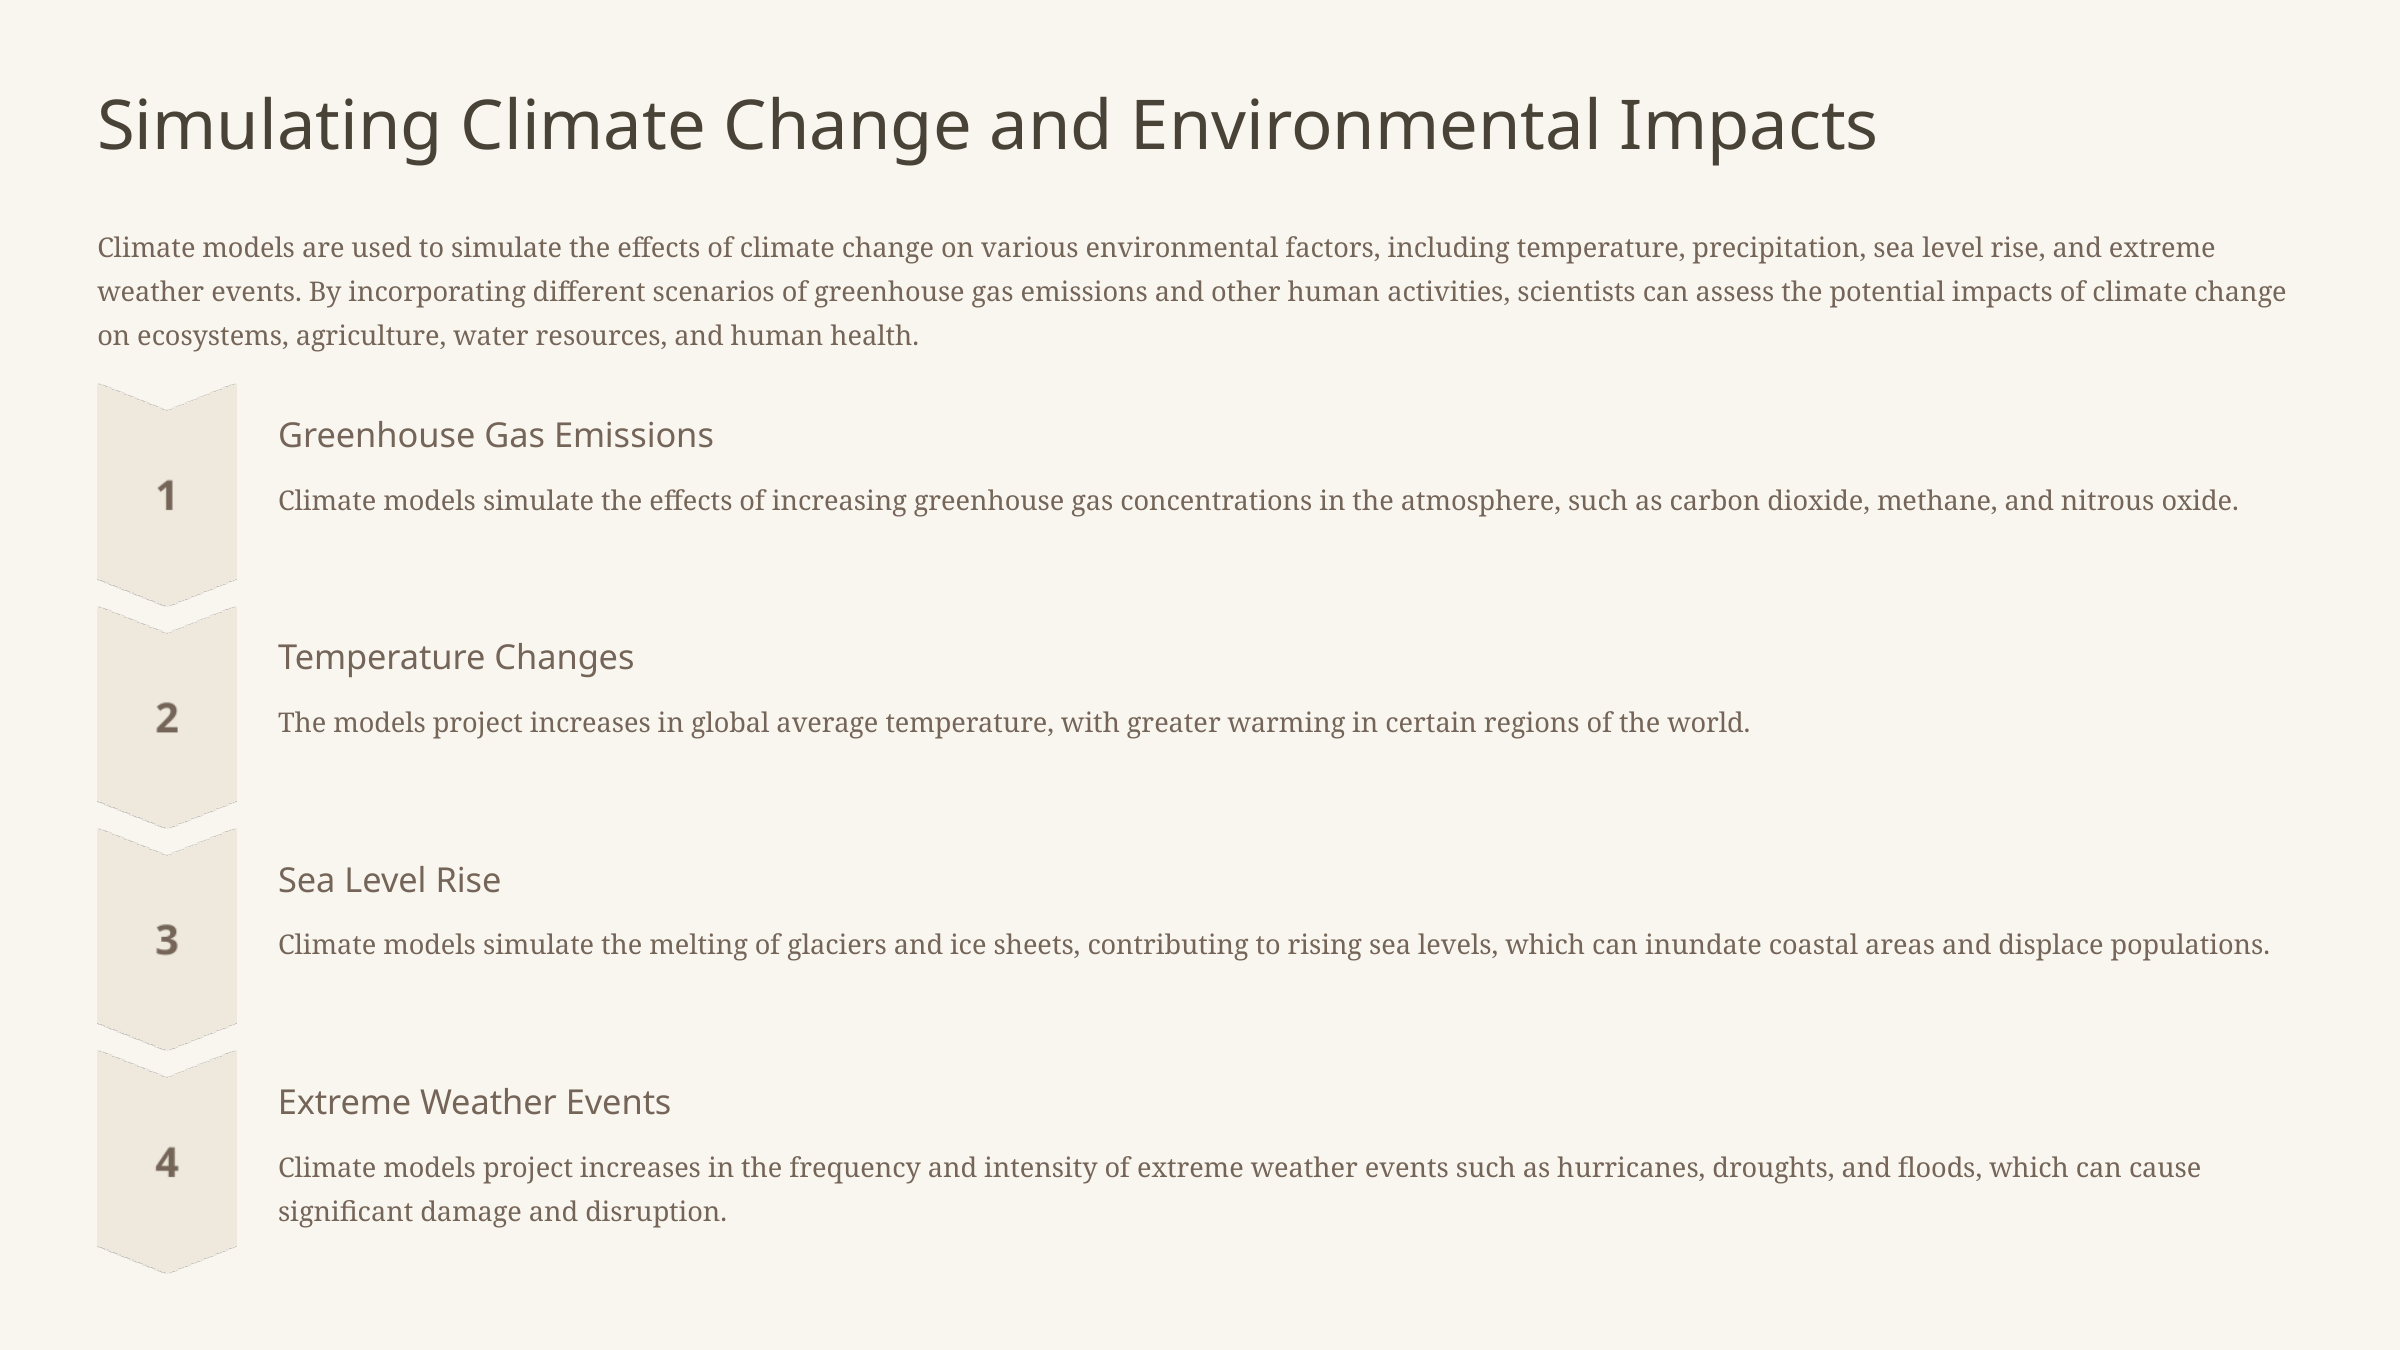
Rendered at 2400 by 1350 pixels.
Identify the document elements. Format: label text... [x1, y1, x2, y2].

text_box Temperature Changes [278, 633, 657, 678]
text_box Simulating Climate Change and Environmental Impacts [97, 76, 2005, 164]
text_box Climate models project increases in the frequency and intensity of extreme weather events such as hurricanes, droughts, and floods, which can cause significant damage and disruption. [278, 1138, 2303, 1228]
text_box Greenhouse Gas Emissions [278, 411, 743, 455]
text_box Extreme Weather Events [277, 1078, 705, 1123]
text_box Climate models are used to simulate the effects of climate change on various environmental factors, including temperature, precipitation, sea level rise, and extreme weather events. By incorporating different scenarios of greenhouse gas emissions and other human activities, scientists can assess the potential impacts of climate change on ecosystems, agriculture, water resources, and human health. [97, 219, 2303, 353]
picture [97, 383, 237, 1274]
text_box The models project increases in global average temperature, with greater warming in certain regions of the world. [278, 694, 2303, 739]
text_box Sea Level Rise [278, 856, 626, 900]
text_box Climate models simulate the melting of glaciers and ice sheets, contributing to rising sea levels, which can inundate coastal areas and displace populations. [278, 916, 2303, 961]
text_box Climate models simulate the effects of increasing greenhouse gas concentrations in the atmosphere, such as carbon dioxide, methane, and nitrous oxide. [278, 471, 2303, 517]
